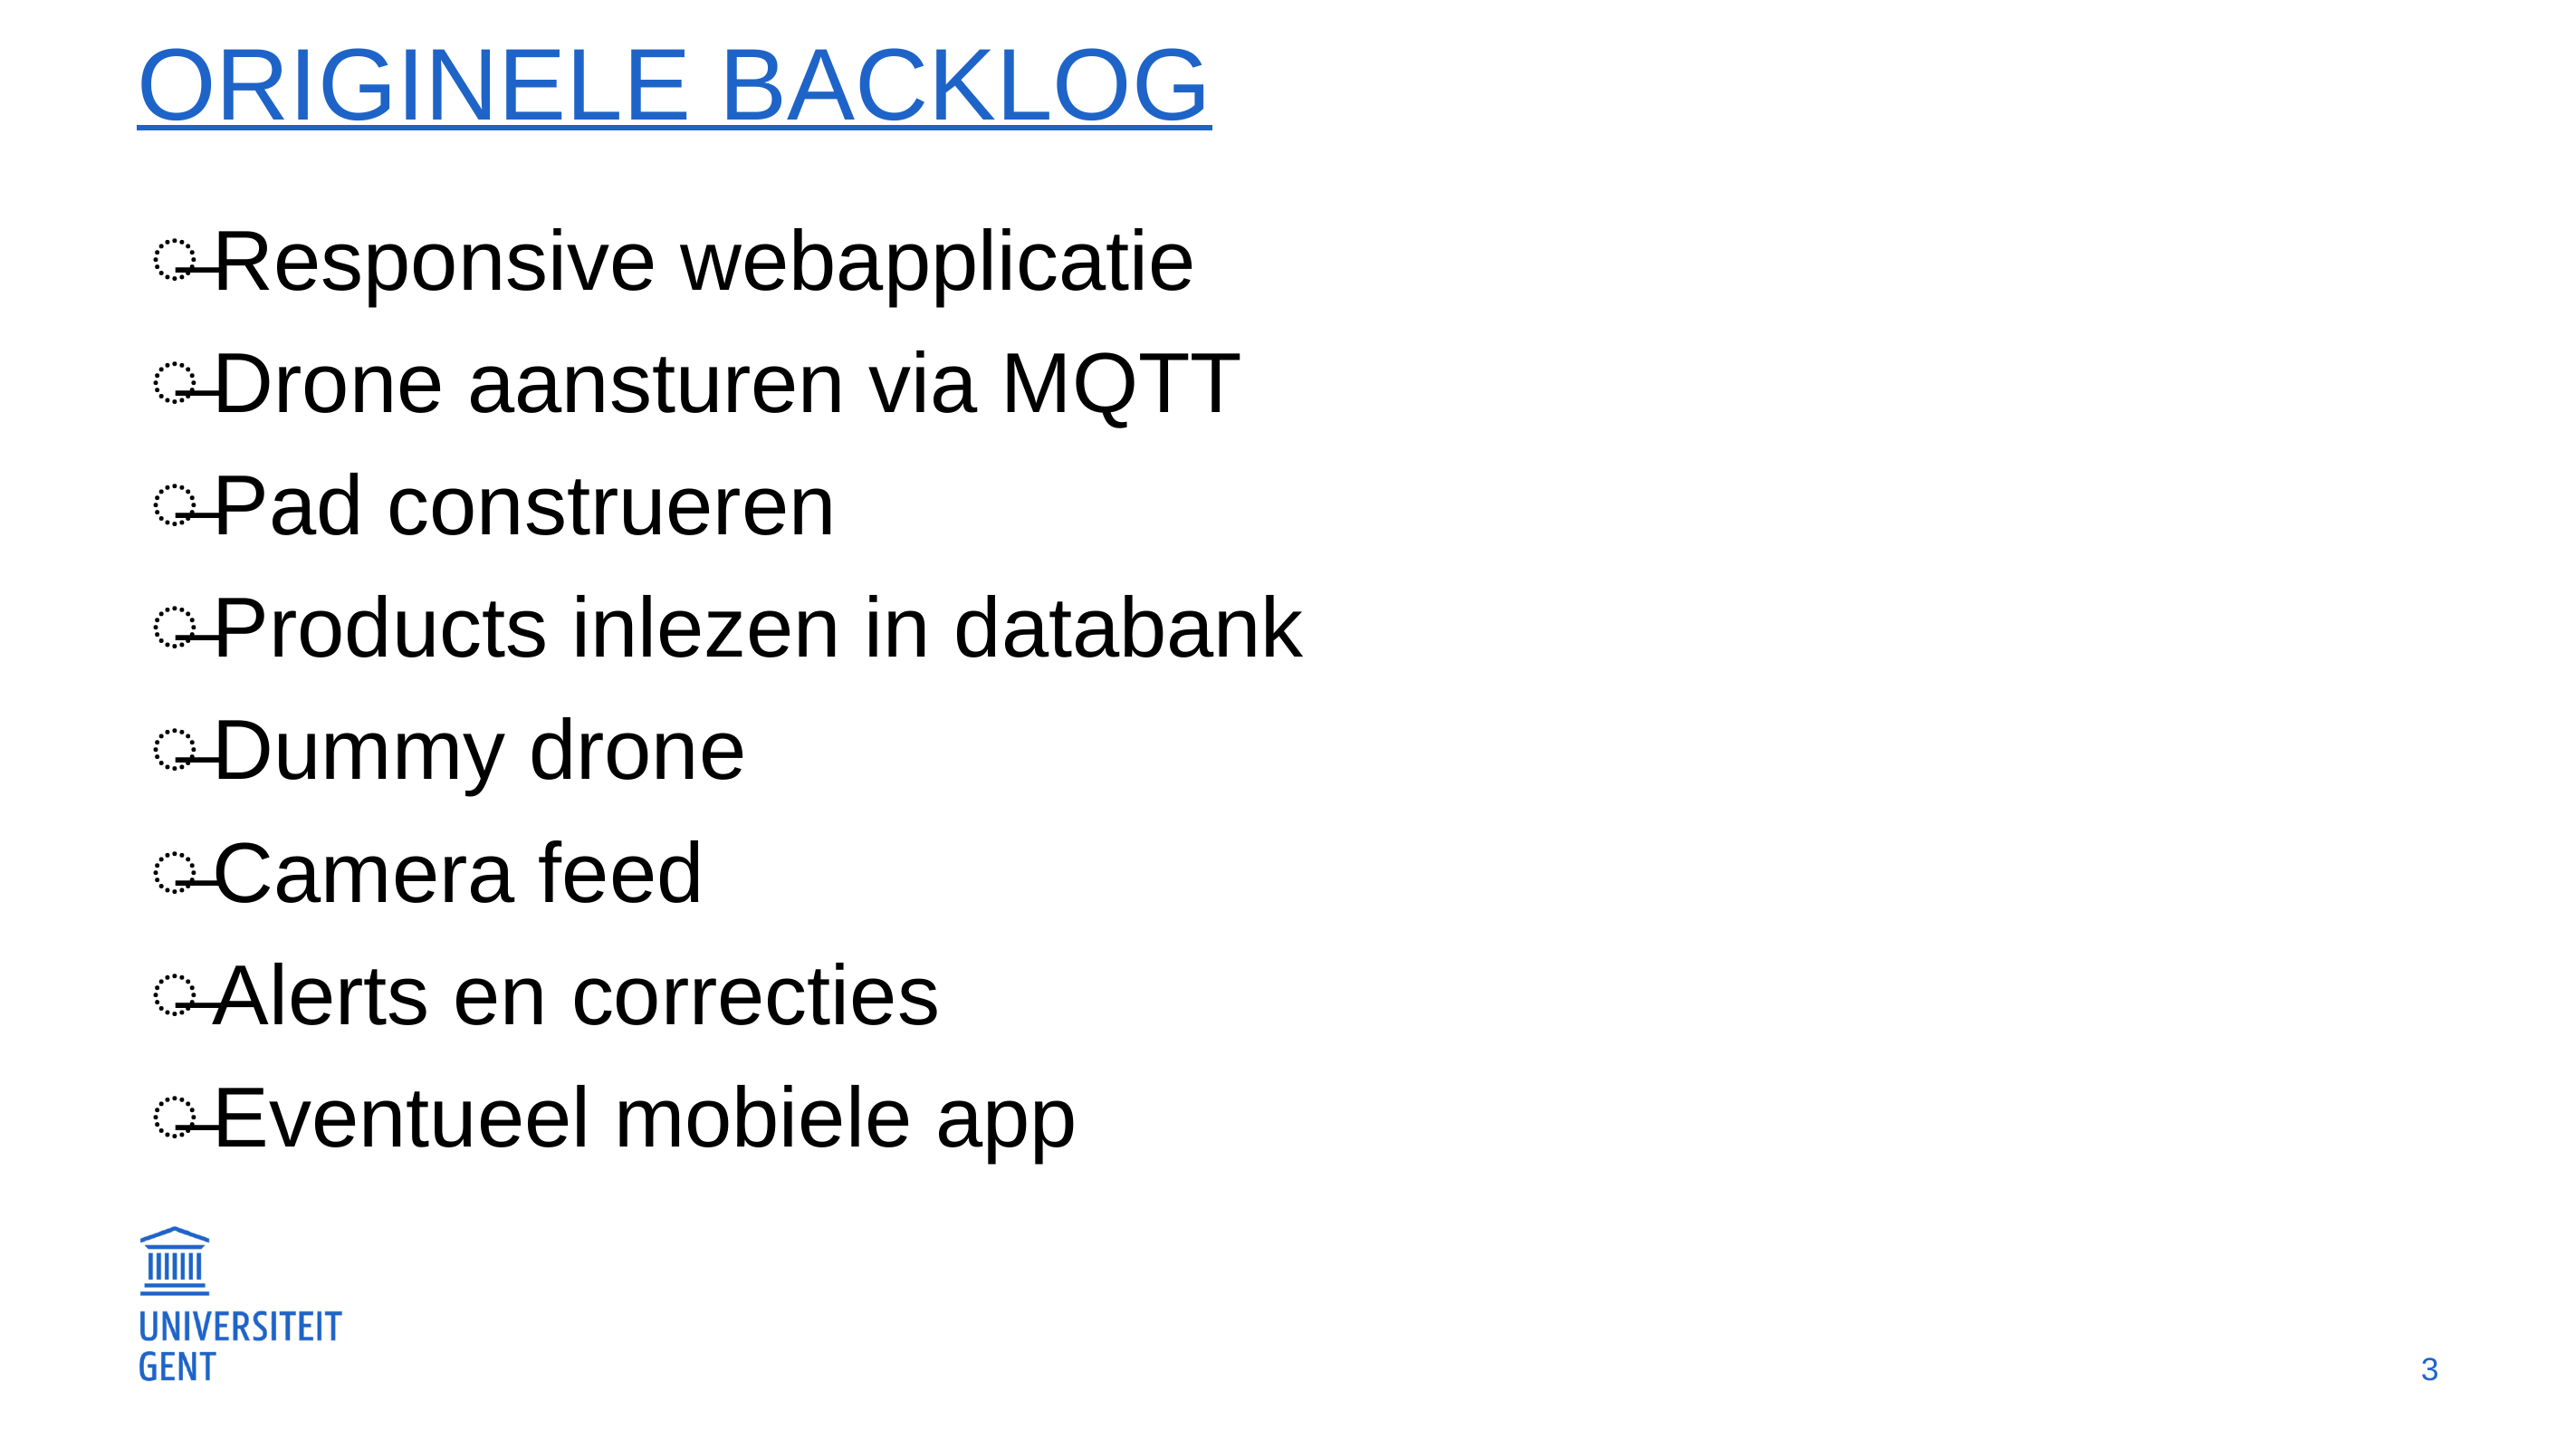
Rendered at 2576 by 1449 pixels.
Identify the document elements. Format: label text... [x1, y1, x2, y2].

picture [72, 1174, 415, 1449]
title Originele Backlog [123, 20, 2456, 149]
list Responsive webapplicatie Drone aansturen via MQTT Pad construeren Products inlezen in databank Dummy drone Camera feed Alerts en correcties Eventueel mobiele app [124, 177, 2456, 1173]
slide_number 3 [2315, 1329, 2453, 1407]
